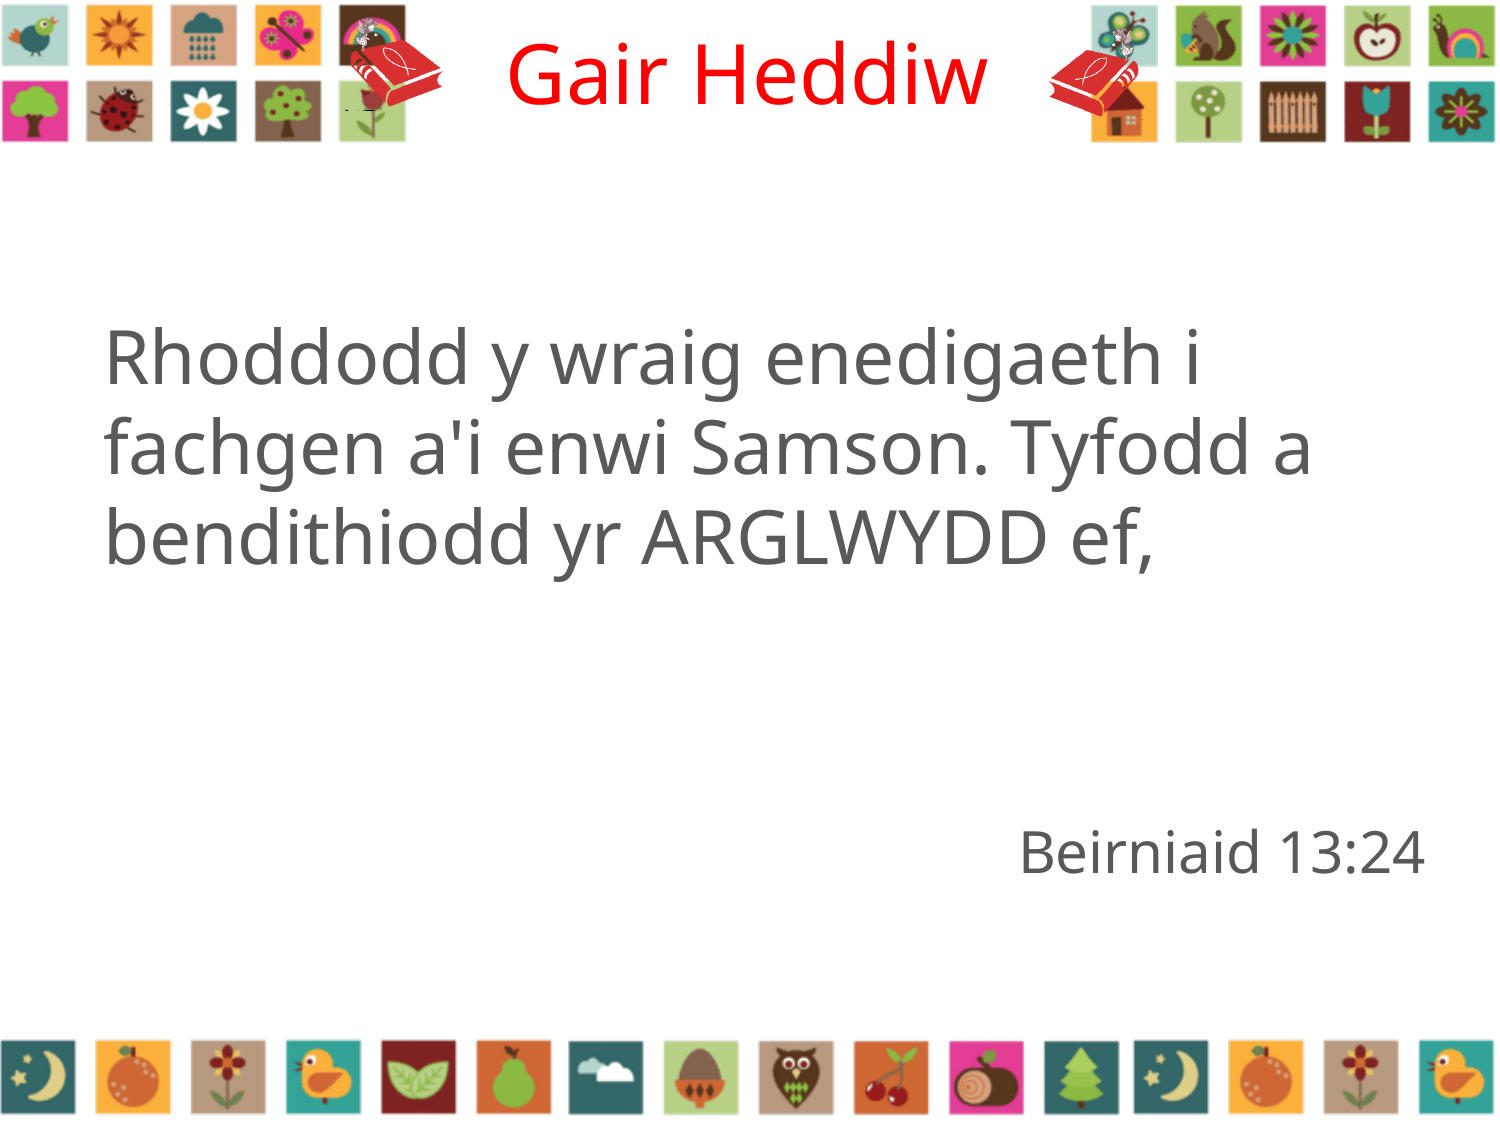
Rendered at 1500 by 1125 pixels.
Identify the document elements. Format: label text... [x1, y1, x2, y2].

picture [1016, 3, 1500, 150]
picture [0, 3, 475, 150]
text_box Rhoddodd y wraig enedigaeth i fachgen a'i enwi Samson. Tyfodd a bendithiodd yr ARGLWYDD ef, [88, 302, 1436, 588]
text_box Beirniaid 13:24 [808, 807, 1441, 893]
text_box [0, 1028, 1500, 1118]
text_box Gair Heddiw [425, 13, 1077, 129]
